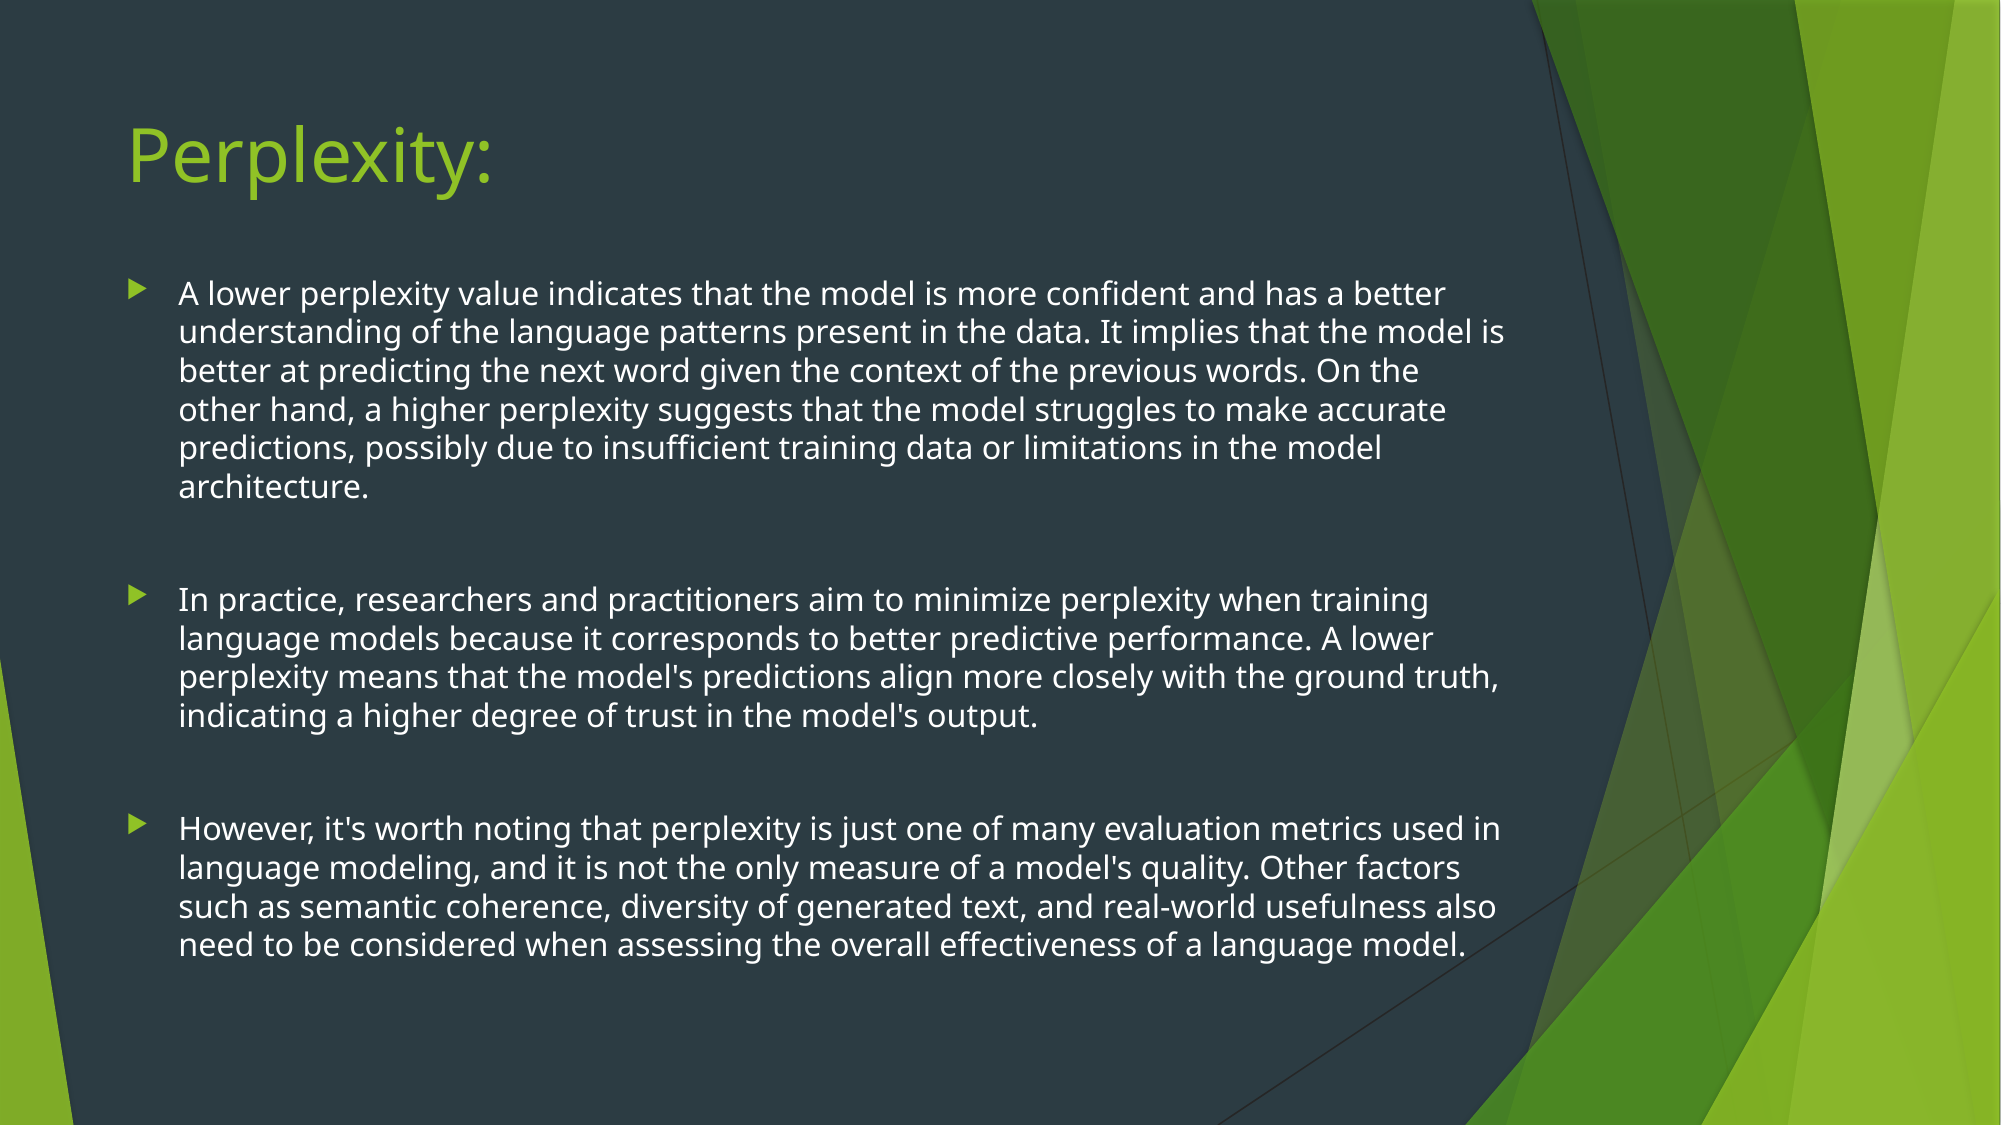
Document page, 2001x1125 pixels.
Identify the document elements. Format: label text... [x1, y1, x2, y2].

title Perplexity: [111, 99, 1522, 265]
list A lower perplexity value indicates that the model is more confident and has a better understanding of the language patterns present in the data. It implies that the model is better at predicting the next word given the context of the previous words. On the other hand, a higher perplexity suggests that the model struggles to make accurate predictions, possibly due to insufficient training data or limitations in the model architecture. In practice, researchers and practitioners aim to minimize perplexity when training language models because it corresponds to better predictive performance. A lower perplexity means that the model's predictions align more closely with the ground truth, indicating a higher degree of trust in the model's output. However, it's worth noting that perplexity is just one of many evaluation metrics used in language modeling, and it is not the only measure of a model's quality. Other factors such as semantic coherence, diversity of generated text, and real-world usefulness also need to be considered when assessing the overall effectiveness of a language model. [111, 265, 1522, 992]
